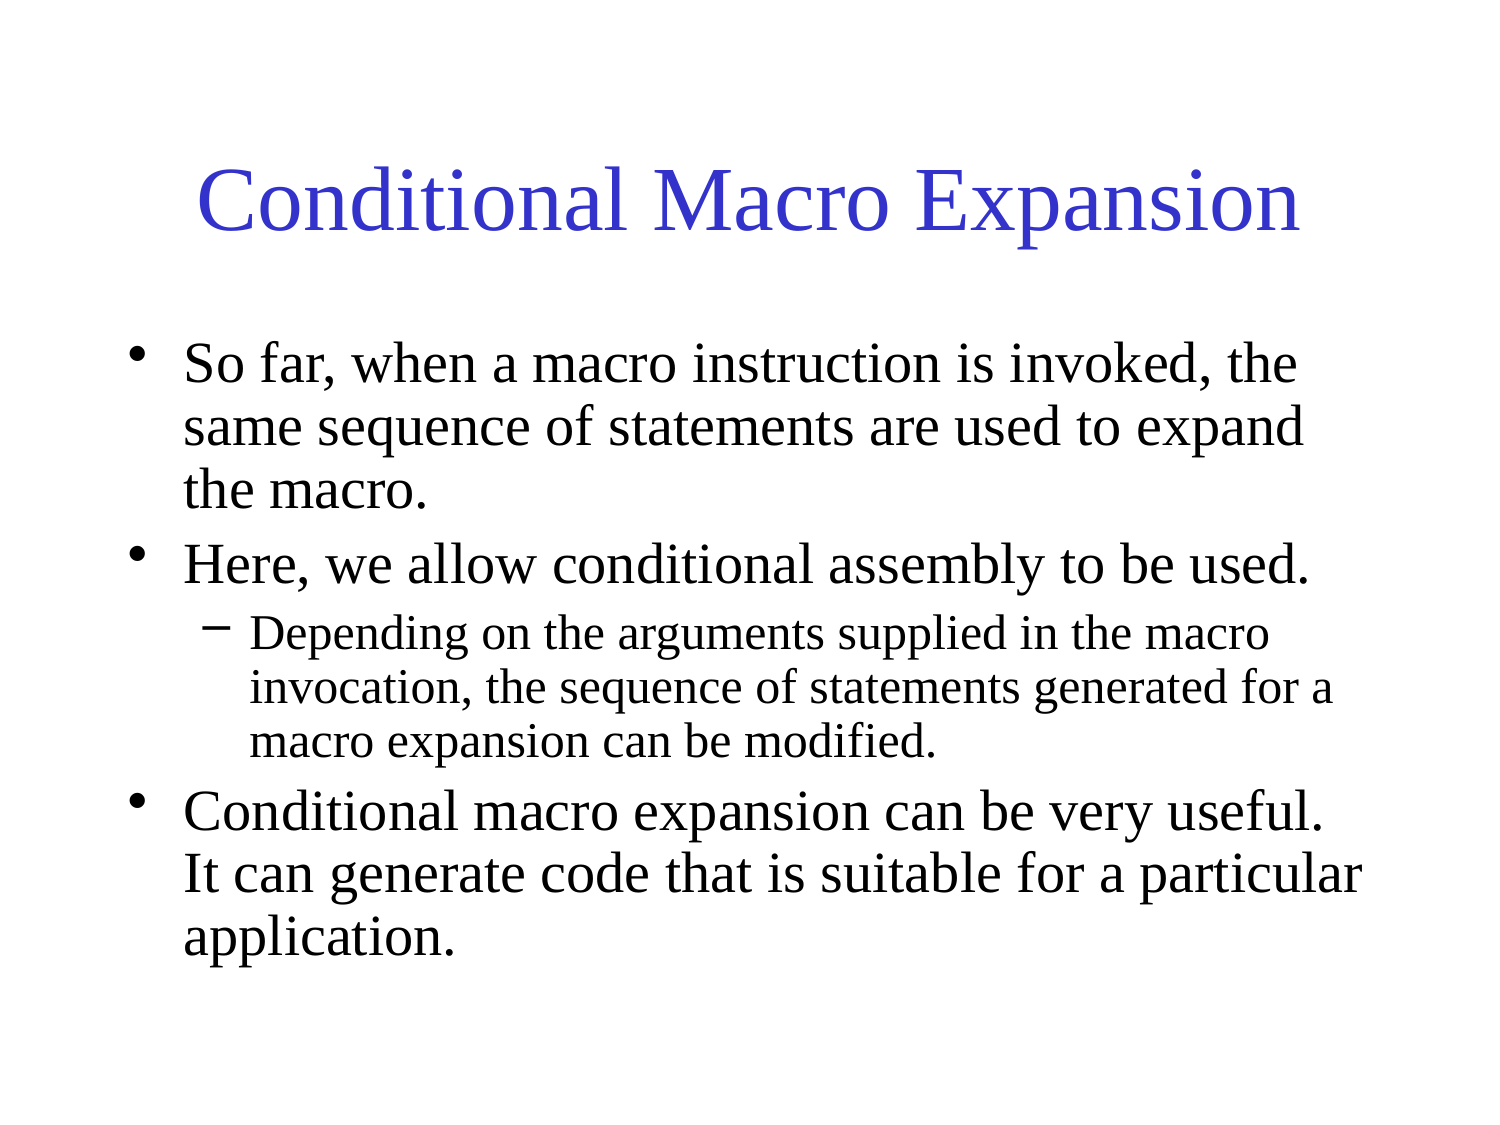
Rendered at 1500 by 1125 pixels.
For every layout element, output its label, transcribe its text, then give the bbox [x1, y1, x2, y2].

list So far, when a macro instruction is invoked, the same sequence of statements are used to expand the macro. Here, we allow conditional assembly to be used. Depending on the arguments supplied in the macro invocation, the sequence of statements generated for a macro expansion can be modified. Conditional macro expansion can be very useful. It can generate code that is suitable for a particular application. [112, 324, 1388, 1001]
title Conditional Macro Expansion [112, 99, 1388, 288]
